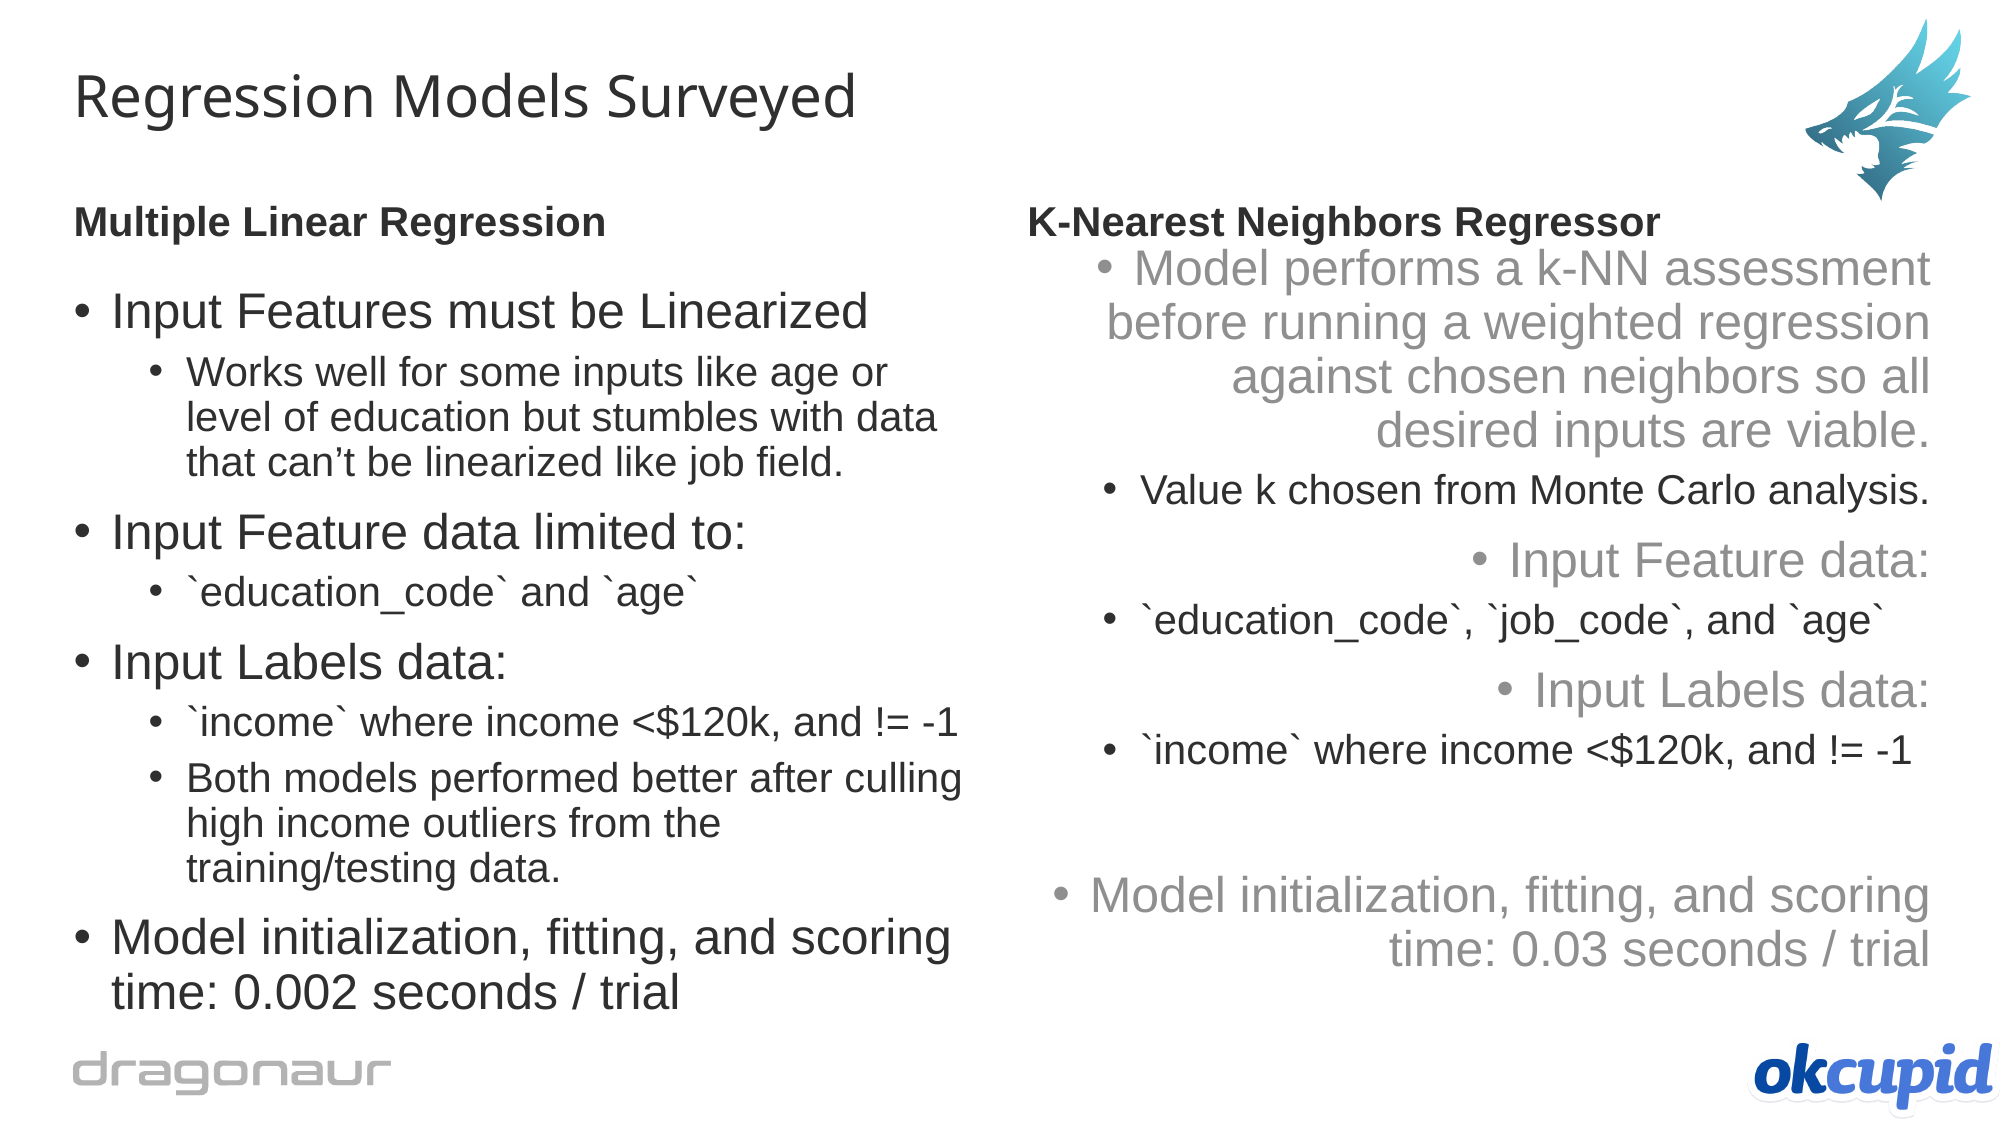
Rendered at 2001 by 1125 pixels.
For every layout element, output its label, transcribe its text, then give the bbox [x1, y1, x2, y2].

picture [1747, 1035, 2000, 1119]
list Model performs a k-NN assessment before running a weighted regression against chosen neighbors so all desired inputs are viable. Value k chosen from Monte Carlo analysis. Input Feature data: `education_code`, `job_code`, and `age` Input Labels data: `income` where income <$120k, and != -1 Model initialization, fitting, and scoring time: 0.03 seconds / trial [1012, 278, 1947, 1016]
list Multiple Linear Regression [58, 185, 984, 253]
list Input Features must be Linearized Works well for some inputs like age or level of education but stumbles with data that can’t be linearized like job field. Input Feature data limited to: `education_code` and `age` Input Labels data: `income` where income <$120k, and != -1 Both models performed better after culling high income outliers from the training/testing data. Model initialization, fitting, and scoring time: 0.002 seconds / trial [58, 278, 984, 1016]
title Regression Models Surveyed [58, 59, 1947, 160]
picture [1796, 18, 1981, 202]
list K-Nearest Neighbors Regressor [1012, 185, 1947, 253]
